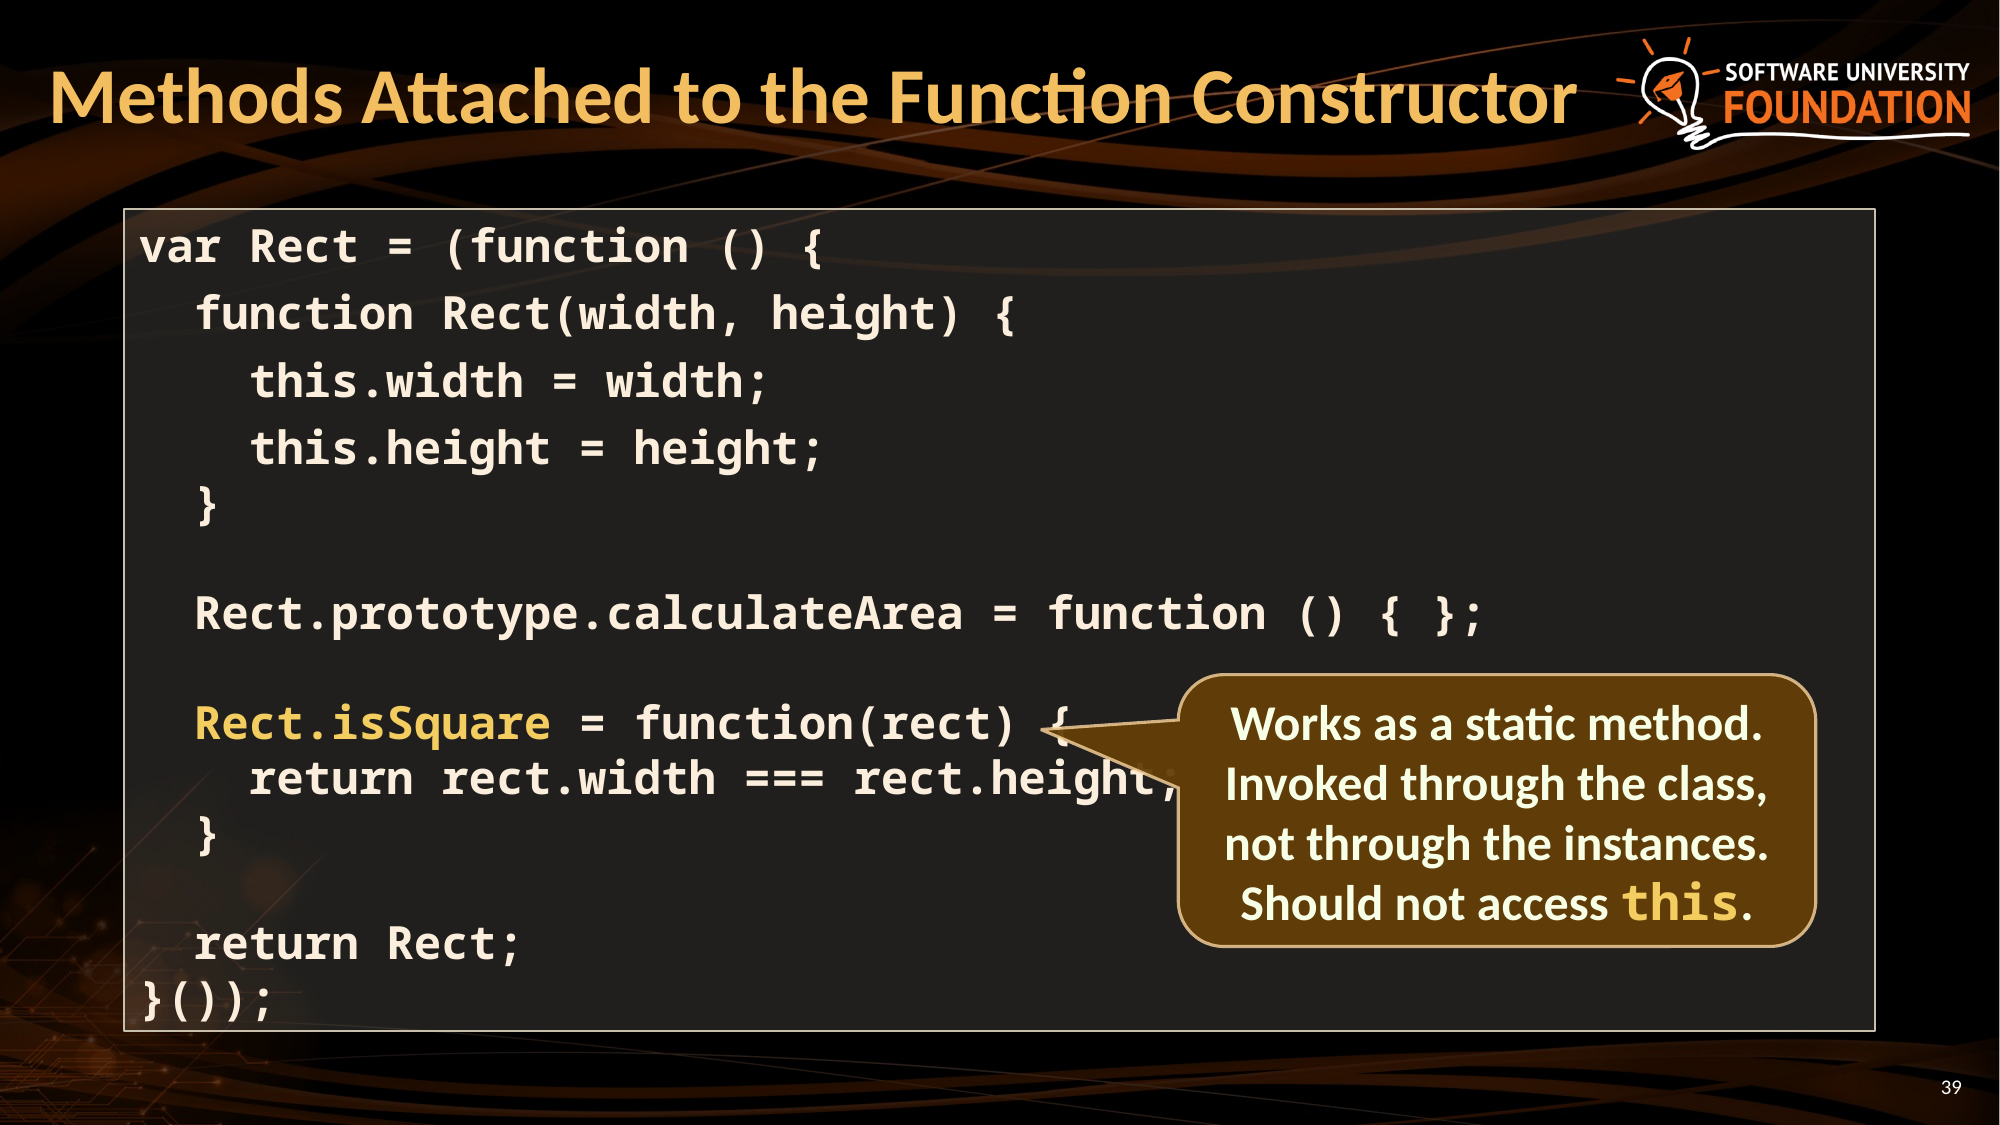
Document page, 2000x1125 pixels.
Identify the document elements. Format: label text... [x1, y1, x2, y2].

picture [0, 0, 2000, 1125]
title Methods Attached to the Function Constructor [30, 6, 1602, 189]
text_box Works as a static method. Invoked through the class, not through the instances. Should not access this. [1040, 673, 1817, 948]
text_box var Rect = (function () { function Rect(width, height) { this.width = width; this.height = height; } Rect.prototype.calculateArea = function () { }; Rect.isSquare = function(rect) { return rect.width === rect.height; } return Rect; }()); [124, 208, 1875, 1031]
slide_number 39 [1897, 1070, 1968, 1103]
